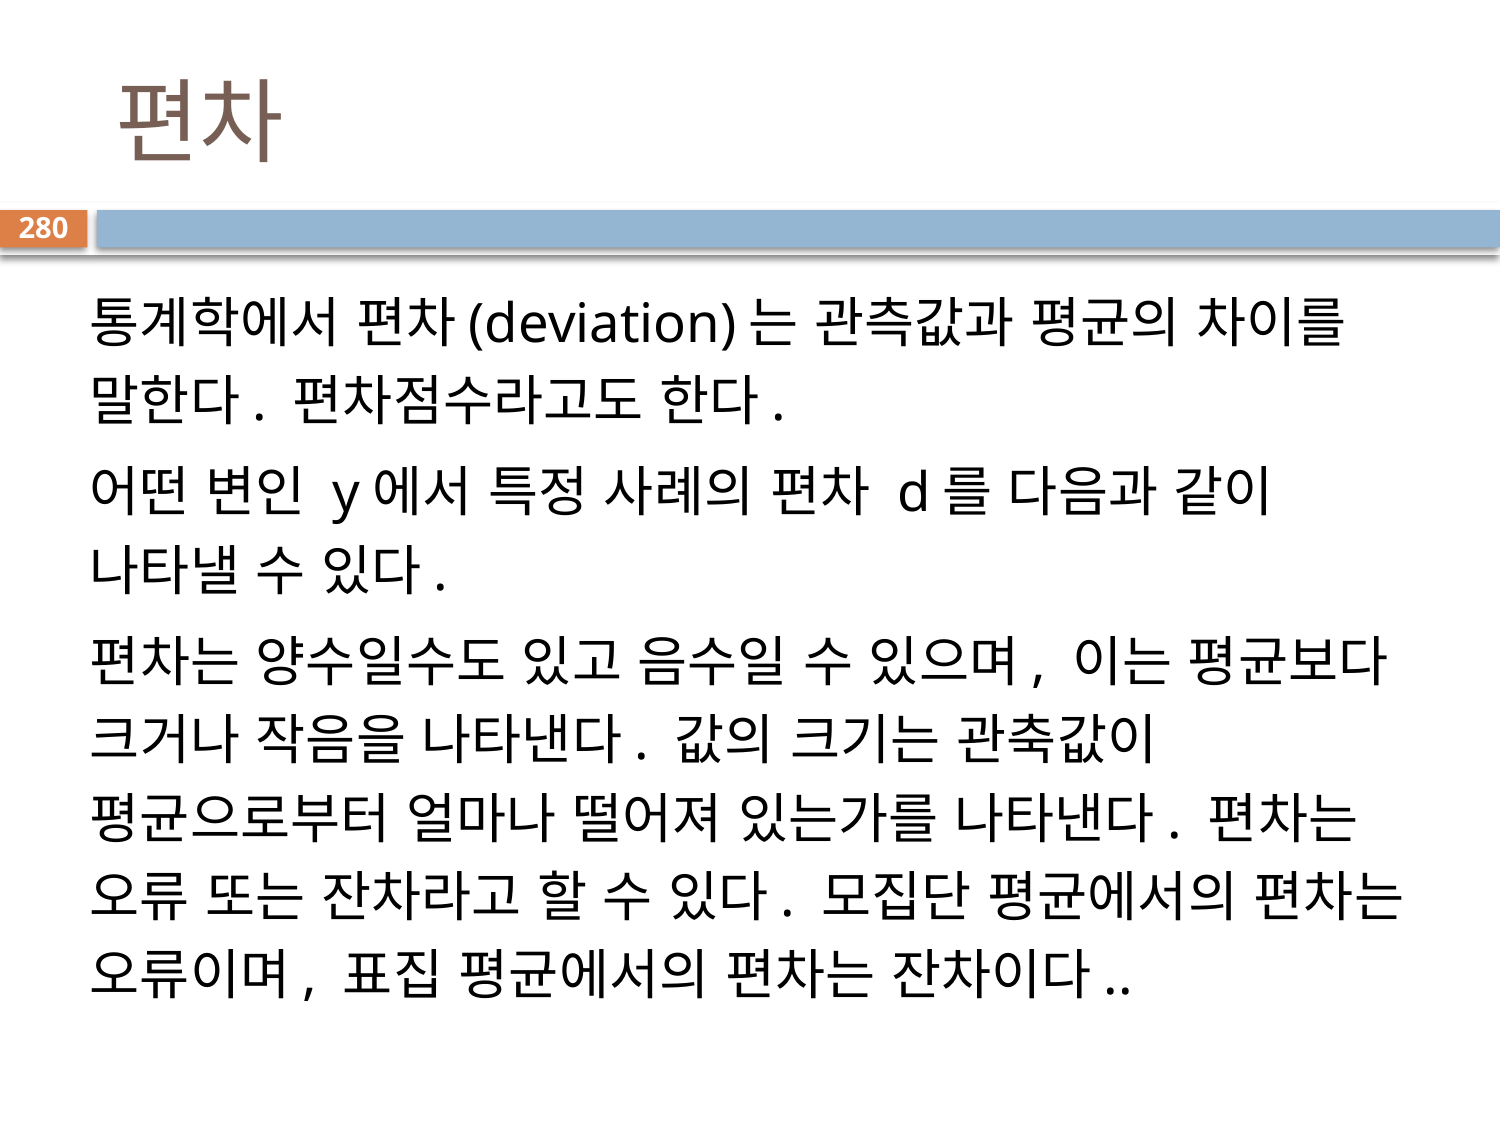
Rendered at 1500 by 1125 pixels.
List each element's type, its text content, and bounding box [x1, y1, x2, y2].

title 편차 [100, 37, 1438, 200]
slide_number 280 [0, 208, 88, 249]
list 통계학에서 편차(deviation)는 관측값과 평균의 차이를 말한다. 편차점수라고도 한다. 어떤 변인 y에서 특정 사례의 편차 d를 다음과 같이 나타낼 수 있다. 편차는 양수일수도 있고 음수일 수 있으며, 이는 평균보다 크거나 작음을 나타낸다. 값의 크기는 관축값이 평균으로부터 얼마나 떨어져 있는가를 나타낸다. 편차는 오류 또는 잔차라고 할 수 있다. 모집단 평균에서의 편차는 오류이며, 표집 평균에서의 편차는 잔차이다.. [75, 267, 1425, 1071]
